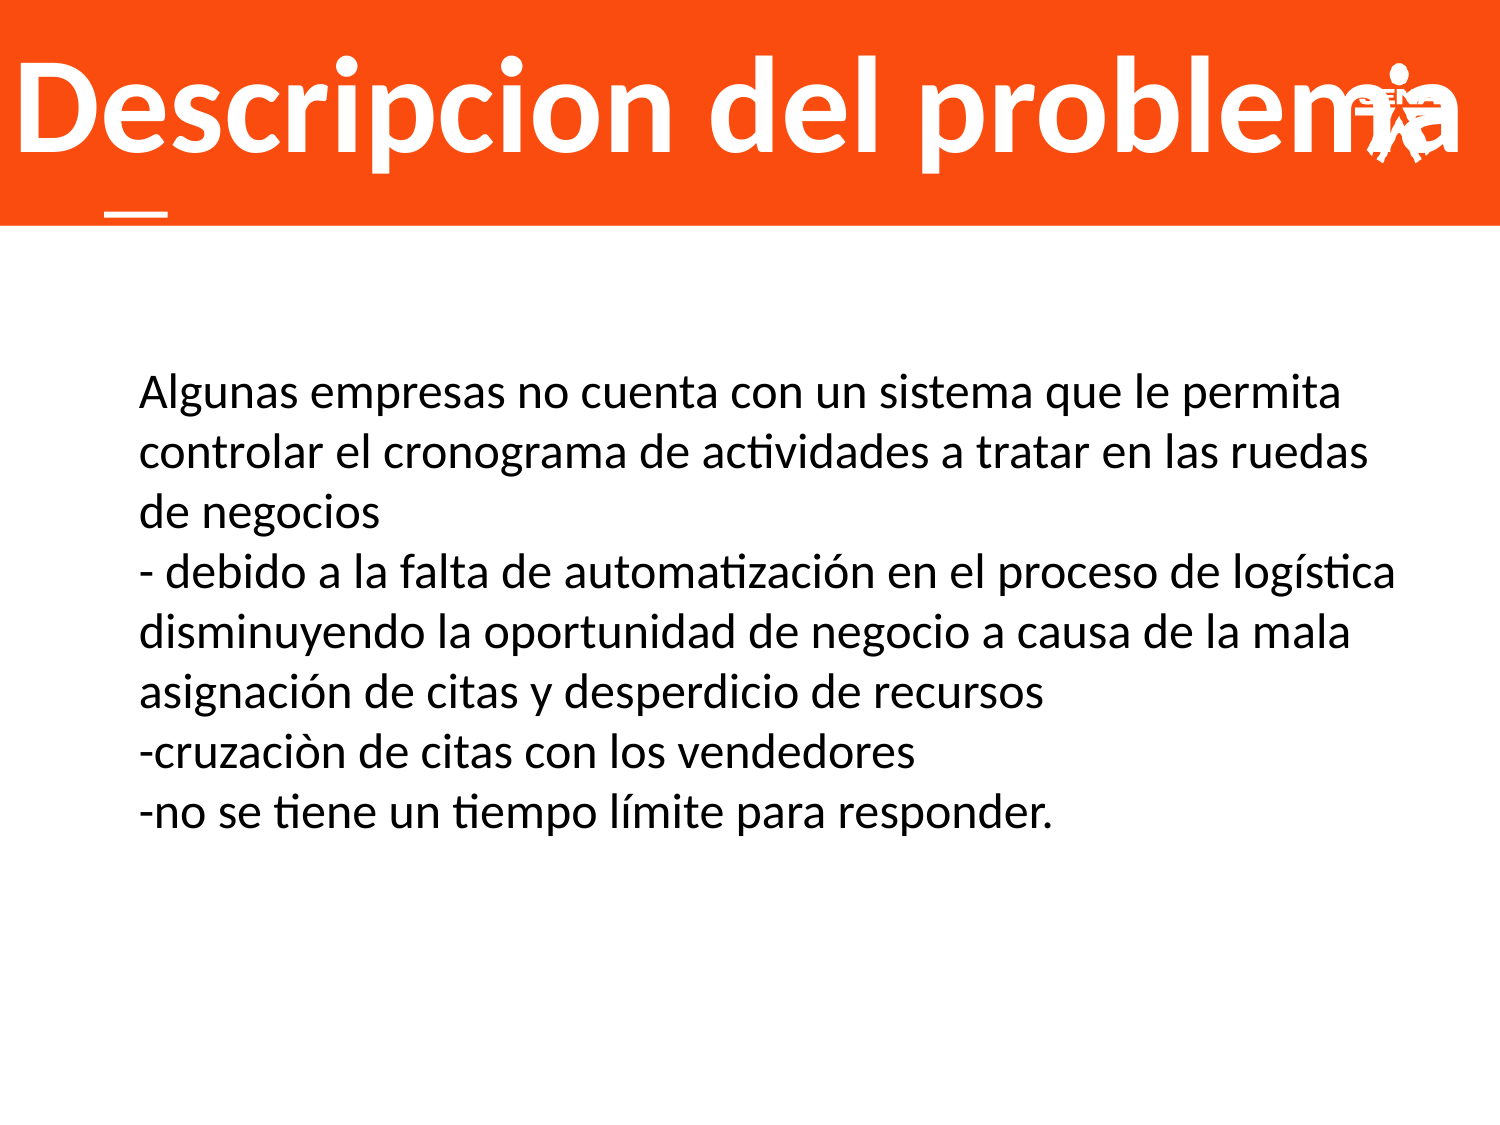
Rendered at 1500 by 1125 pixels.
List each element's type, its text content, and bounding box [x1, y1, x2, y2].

text_box [104, 211, 168, 218]
picture [0, 0, 1500, 1125]
text_box Algunas empresas no cuenta con un sistema que le permita controlar el cronograma de actividades a tratar en las ruedas de negocios - debido a la falta de automatización en el proceso de logística disminuyendo la oportunidad de negocio a causa de la mala asignación de citas y desperdicio de recursos -cruzaciòn de citas con los vendedores -no se tiene un tiempo límite para responder. [123, 367, 1419, 950]
text_box Descripcion del problema [9, 15, 1500, 184]
